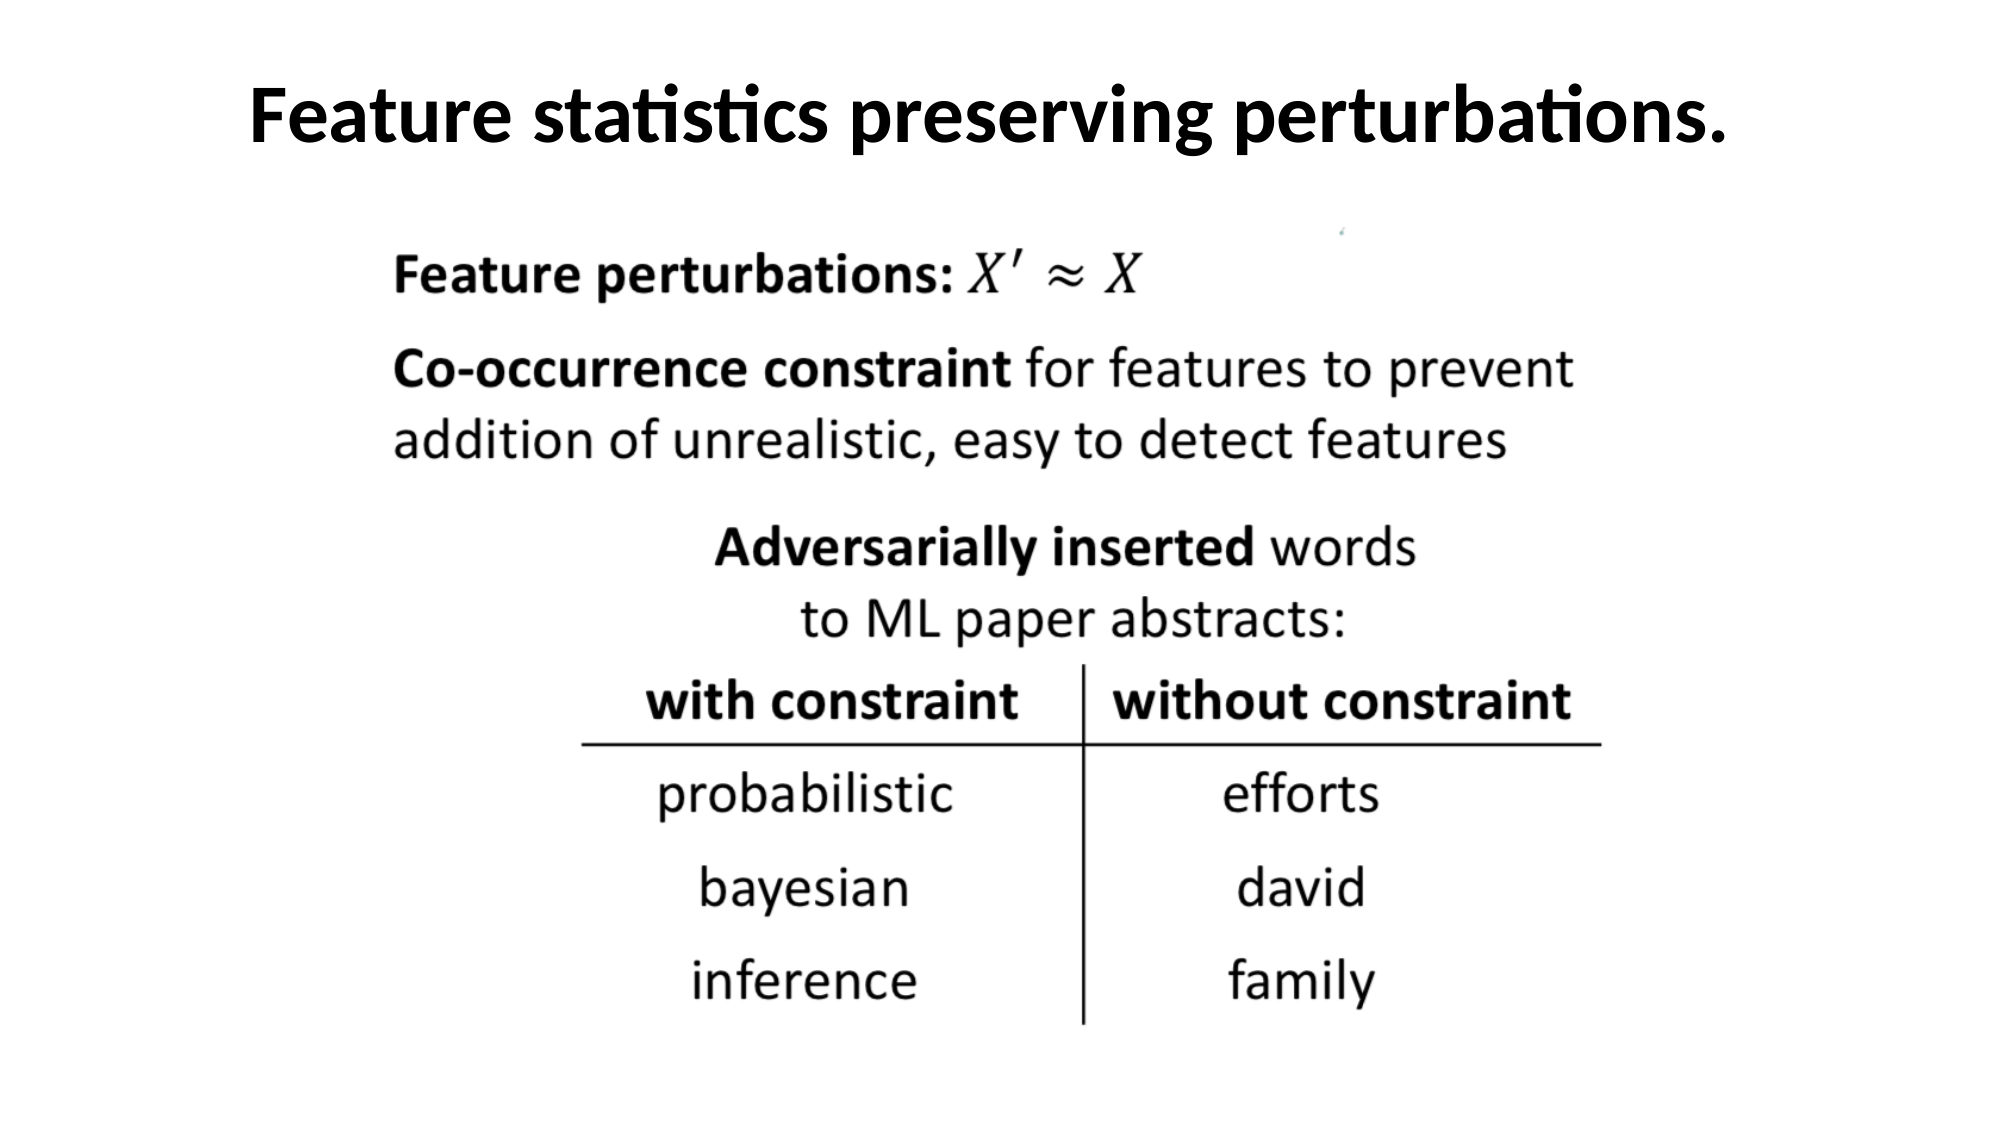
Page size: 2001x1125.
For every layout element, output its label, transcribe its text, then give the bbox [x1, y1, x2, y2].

picture [390, 227, 1674, 1056]
text_box Feature statistics preserving perturbations. [235, 51, 1765, 167]
